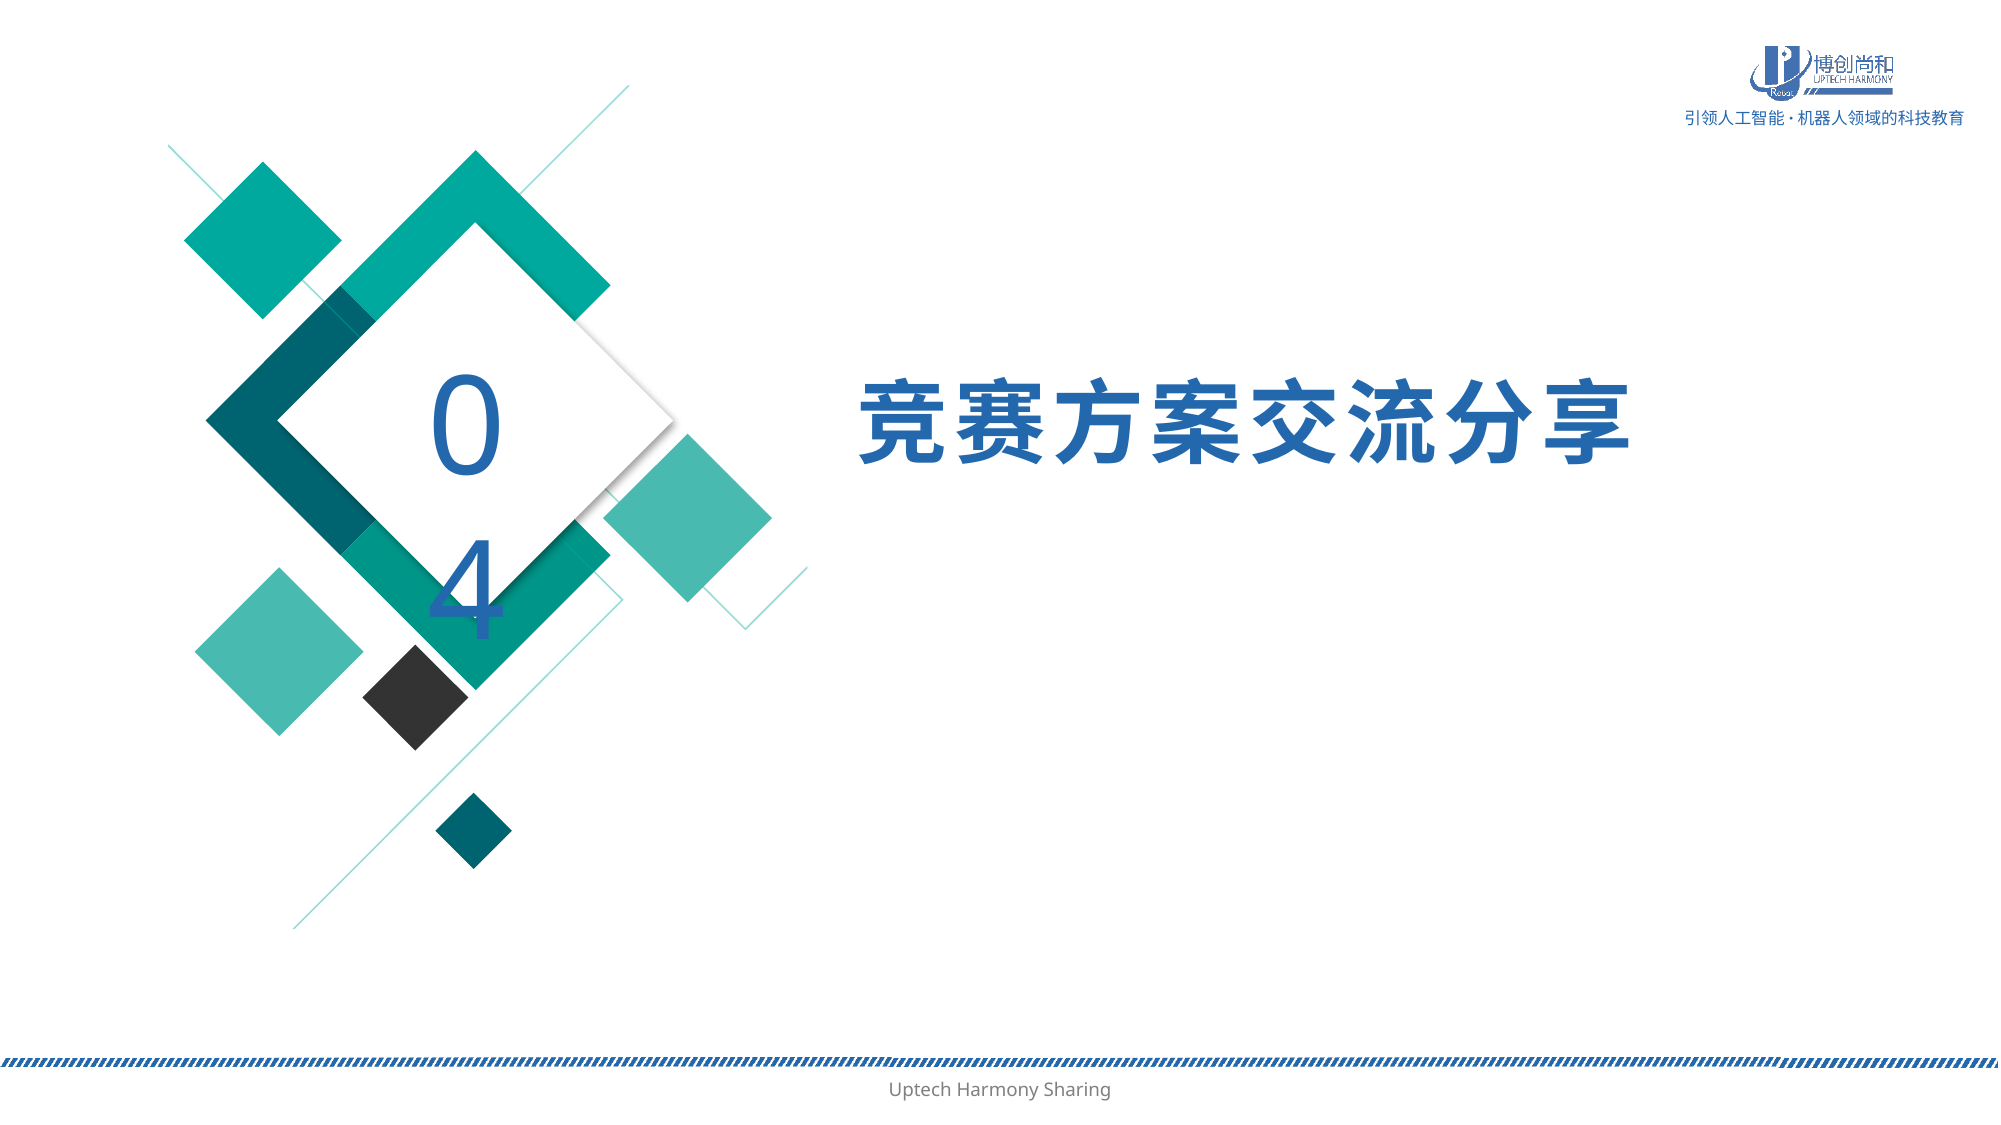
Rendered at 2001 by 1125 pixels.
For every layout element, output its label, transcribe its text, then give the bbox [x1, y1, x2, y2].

slide_number [1517, 1060, 1968, 1121]
text_box 竞赛方案交流分享 [841, 357, 1841, 483]
picture [0, 1057, 1998, 1068]
footer Uptech Harmony Sharing [662, 1060, 1338, 1121]
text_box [168, 85, 808, 930]
picture [1750, 46, 1893, 101]
